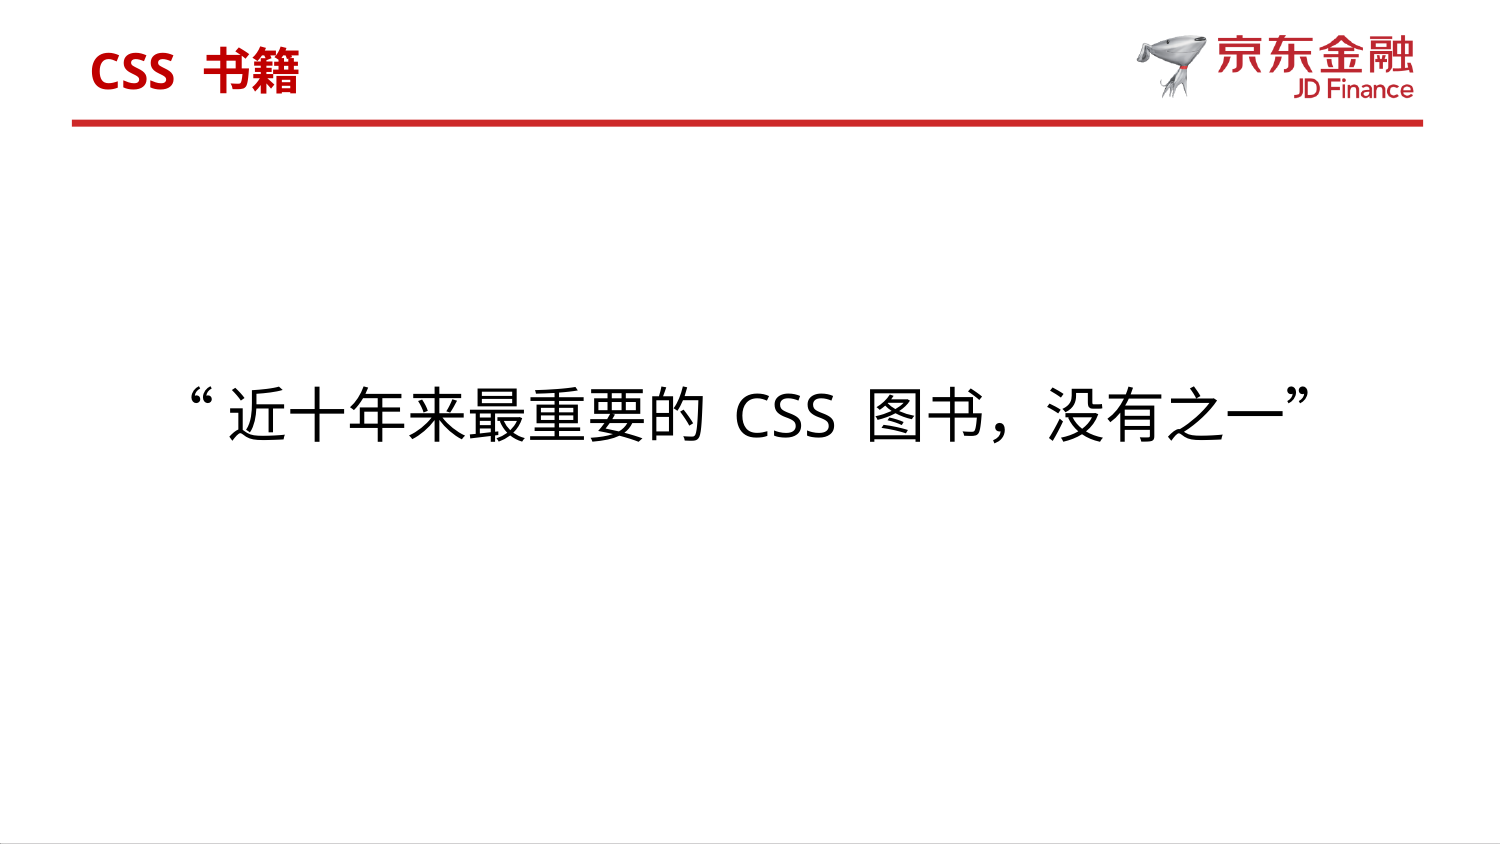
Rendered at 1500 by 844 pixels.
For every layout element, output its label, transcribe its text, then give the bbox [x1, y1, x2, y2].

picture [1123, 25, 1434, 106]
text_box CSS 书籍 [75, 32, 317, 107]
title “近十年来最重要的 CSS 图书，没有之一” [75, 369, 1425, 458]
